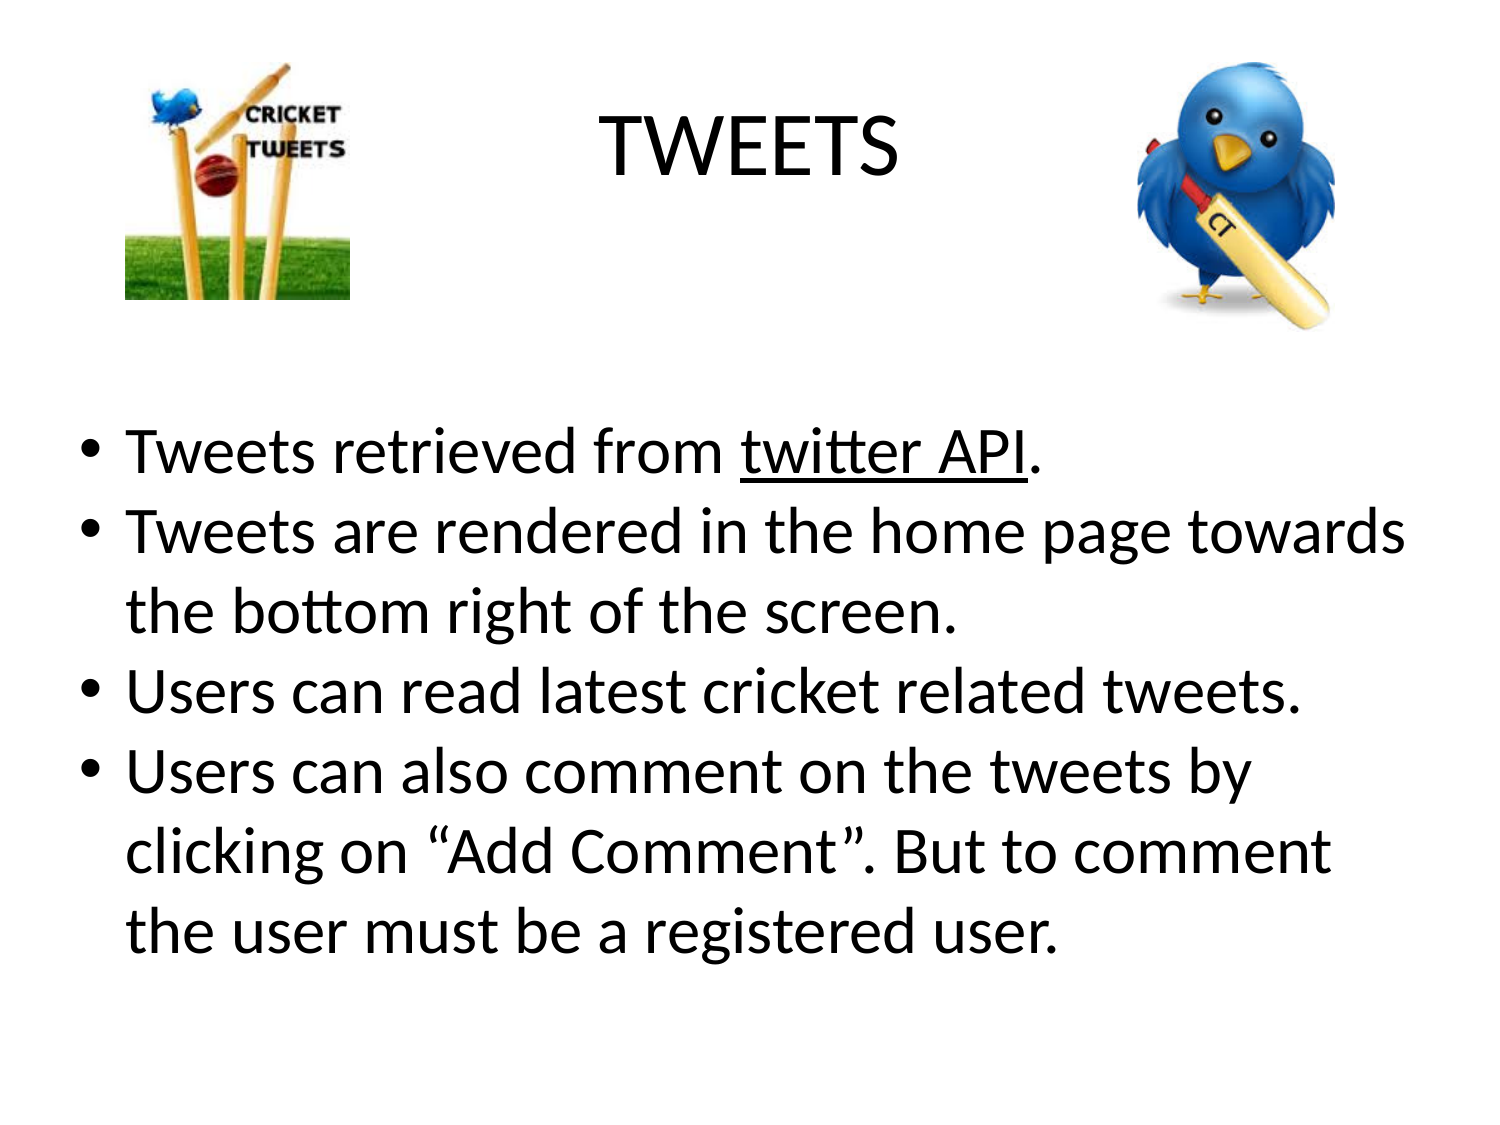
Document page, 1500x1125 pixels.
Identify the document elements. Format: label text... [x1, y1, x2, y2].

title TWEETS [75, 45, 1425, 233]
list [1137, 62, 1336, 332]
text_box Tweets retrieved from twitter API. Tweets are rendered in the home page towards the bottom right of the screen. Users can read latest cricket related tweets. Users can also comment on the tweets by clicking on “Add Comment”. But to comment the user must be a registered user. [64, 399, 1440, 1020]
picture [124, 62, 351, 301]
